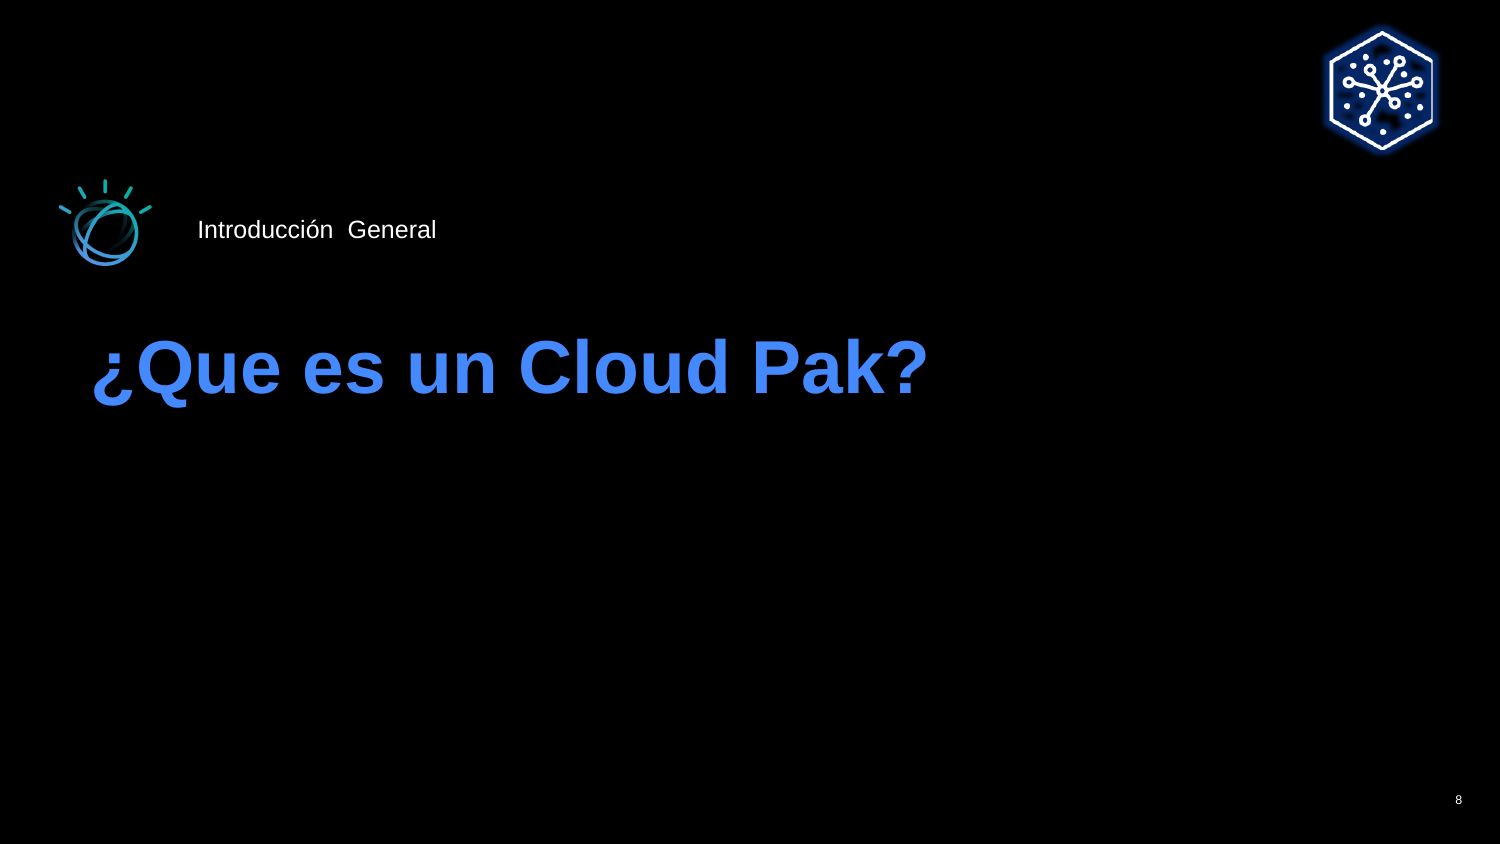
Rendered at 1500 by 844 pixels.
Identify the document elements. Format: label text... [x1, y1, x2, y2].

picture [1328, 30, 1433, 150]
title ¿Que es un Cloud Pak? [90, 318, 1295, 422]
list Introducción General [197, 216, 760, 276]
picture [54, 174, 159, 270]
slide_number 8 [1162, 785, 1463, 813]
